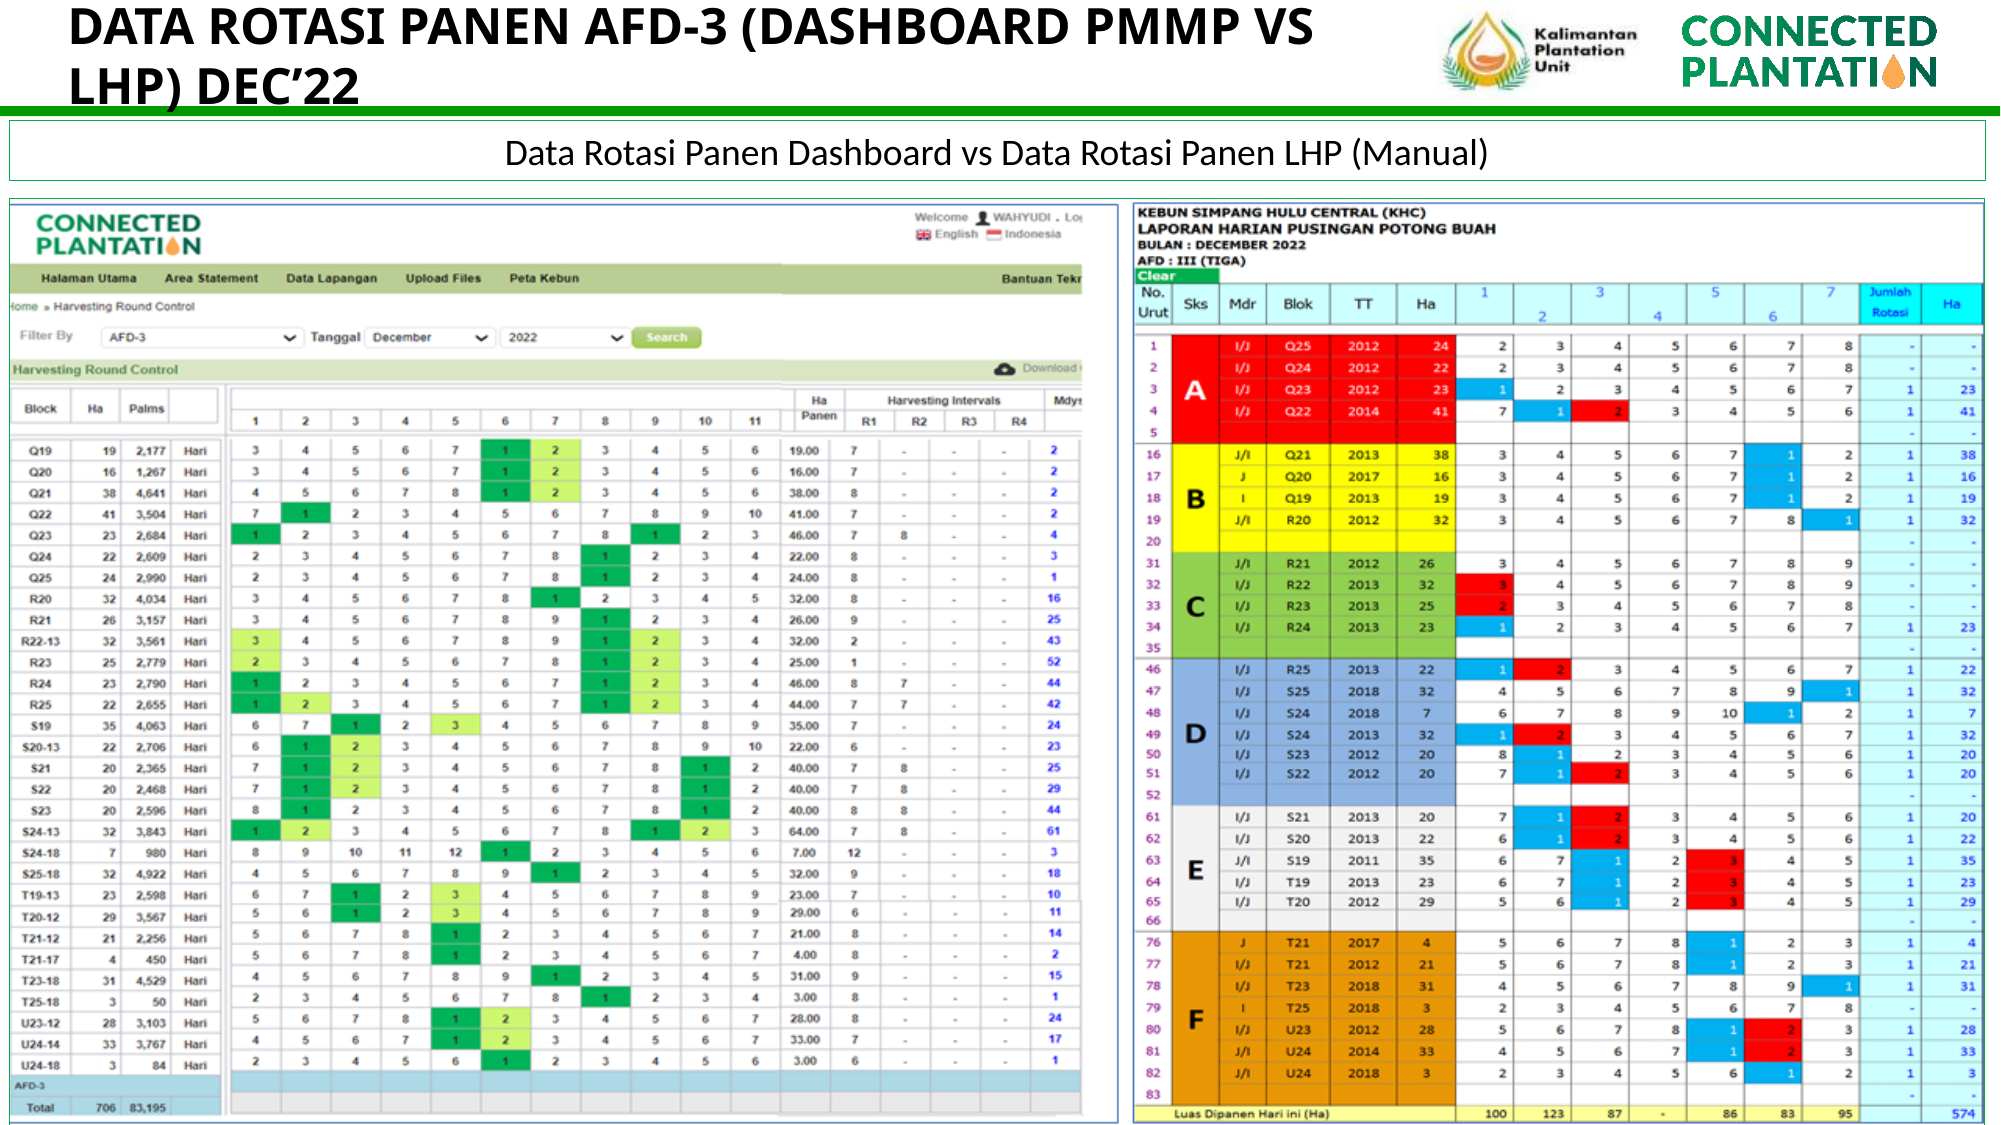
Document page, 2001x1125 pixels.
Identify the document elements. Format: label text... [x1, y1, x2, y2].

picture [1673, 5, 1944, 97]
text_box DATA ROTASI PANEN AFD-3 (DASHBOARD PMMP VS LHP) DEC’22 [52, 0, 1435, 109]
text_box Data Rotasi Panen Dashboard vs Data Rotasi Panen LHP (Manual) [9, 120, 1986, 181]
picture [1414, 0, 1655, 106]
picture [9, 198, 1985, 1125]
